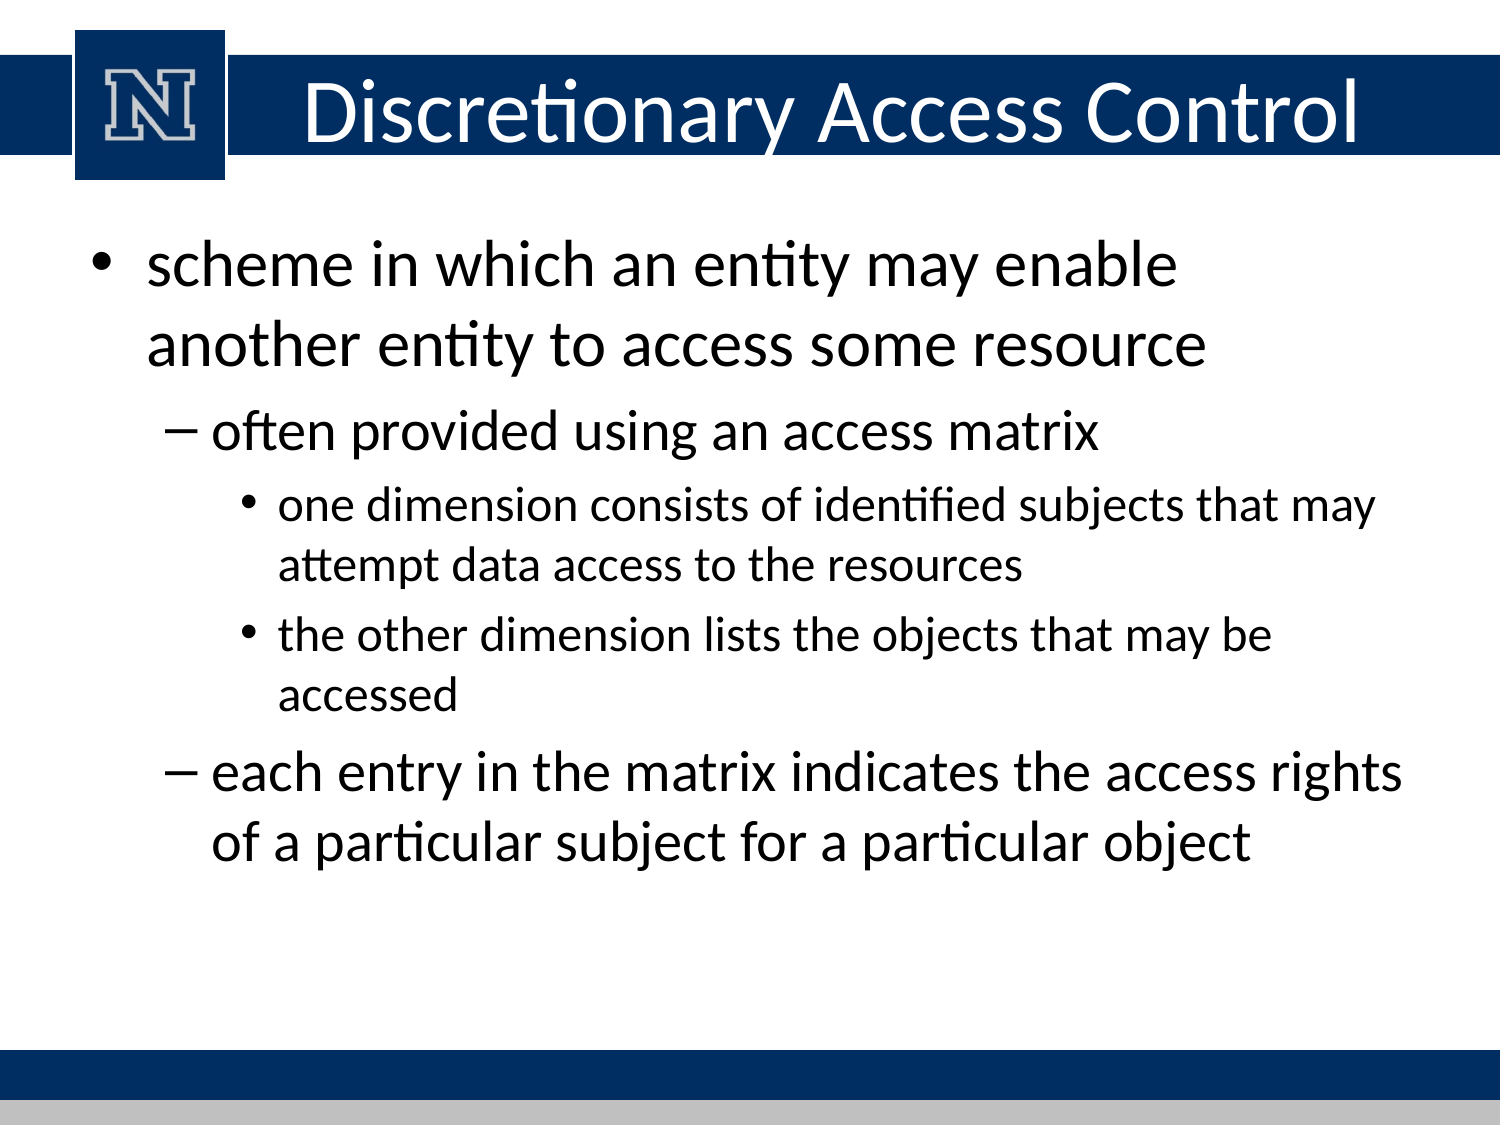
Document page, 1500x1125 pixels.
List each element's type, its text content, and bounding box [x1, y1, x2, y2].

picture [75, 30, 225, 180]
title Discretionary Access Control [287, 12, 1475, 200]
list scheme in which an entity may enable another entity to access some resource often provided using an access matrix one dimension consists of identified subjects that may attempt data access to the resources the other dimension lists the objects that may be accessed each entry in the matrix indicates the access rights of a particular subject for a particular object [75, 212, 1425, 1005]
